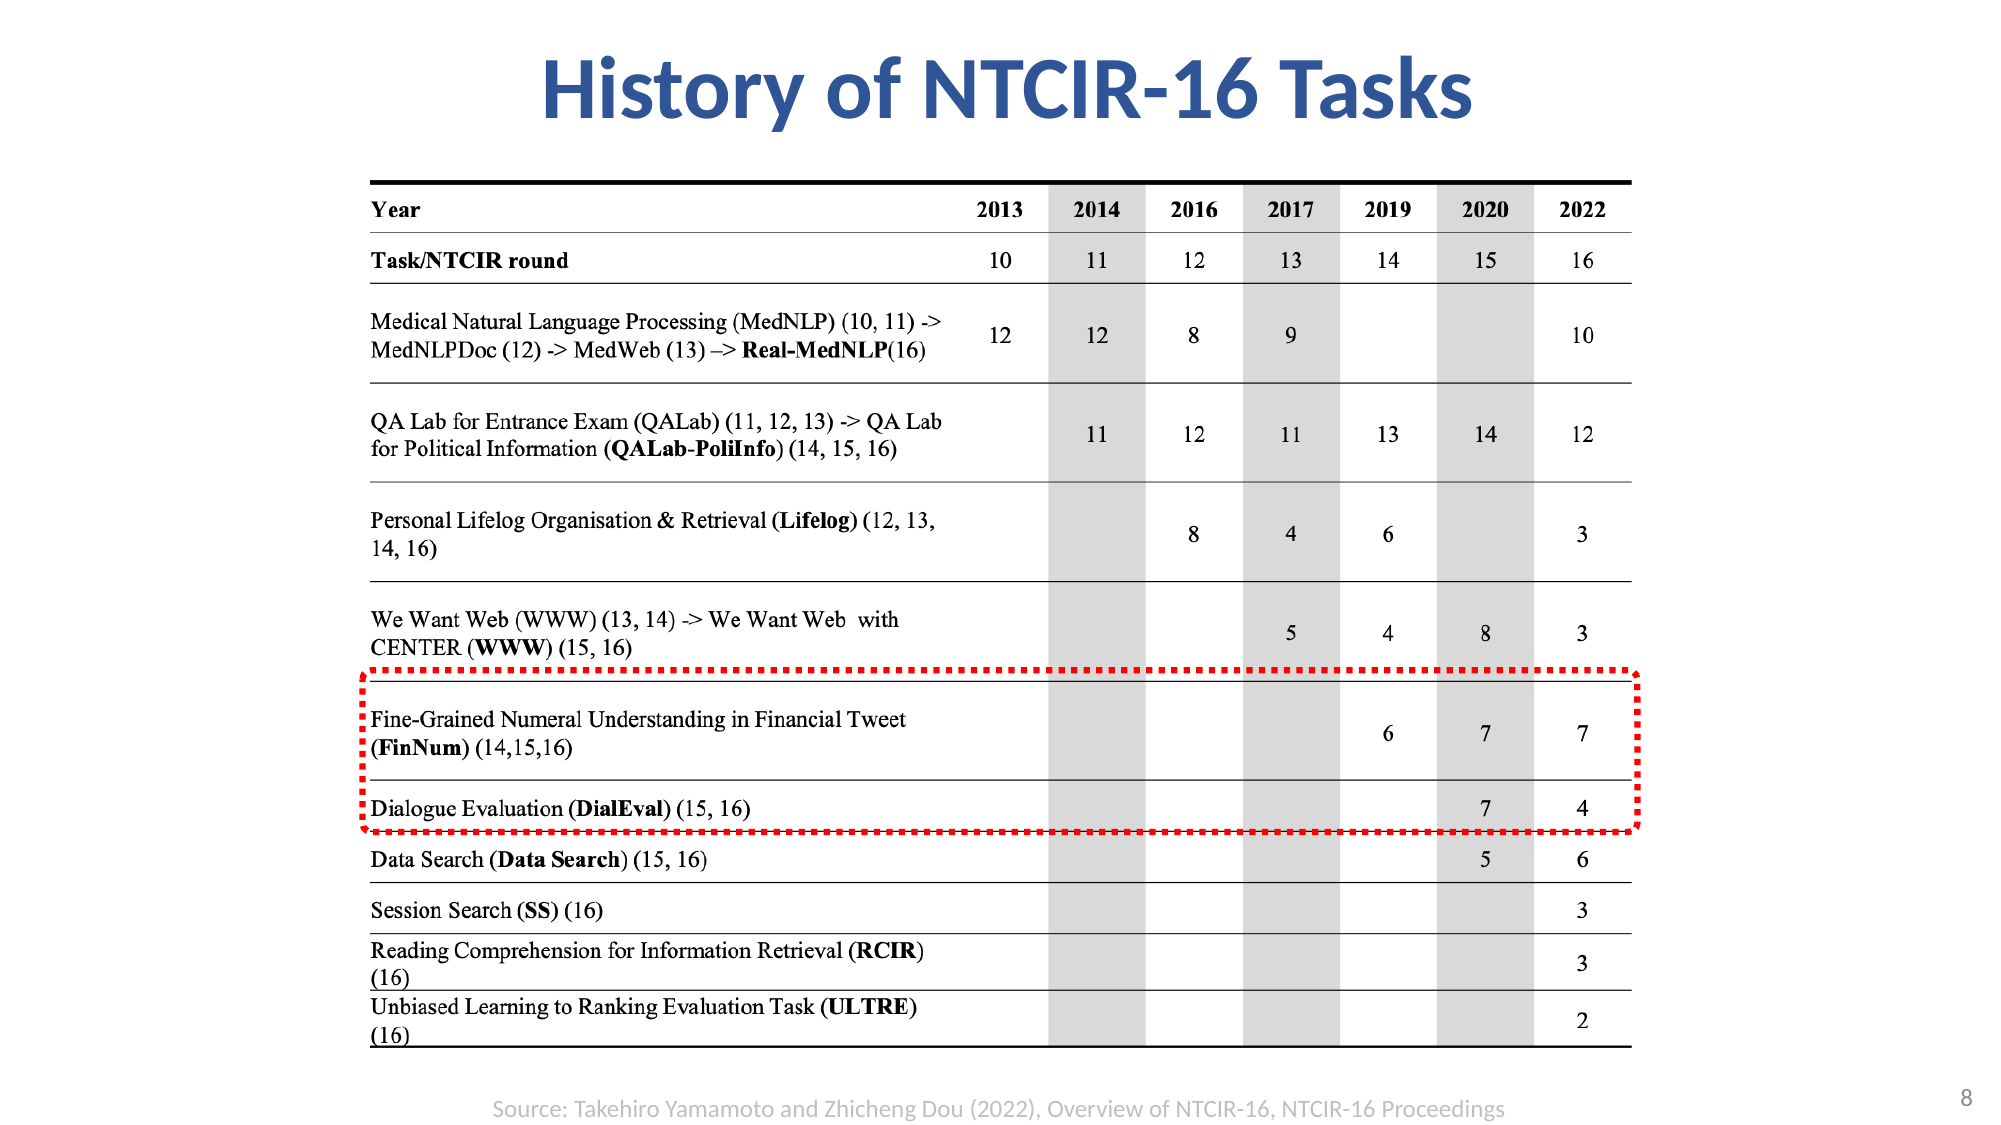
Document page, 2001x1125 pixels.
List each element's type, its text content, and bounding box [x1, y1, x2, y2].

picture [362, 170, 1638, 1059]
text_box Source: Takehiro Yamamoto and Zhicheng Dou (2022), Overview of NTCIR-16, NTCIR-16 Proceedings [419, 1084, 1581, 1125]
slide_number 8 [1830, 1076, 1989, 1116]
title History of NTCIR-16 Tasks [87, 22, 1929, 144]
